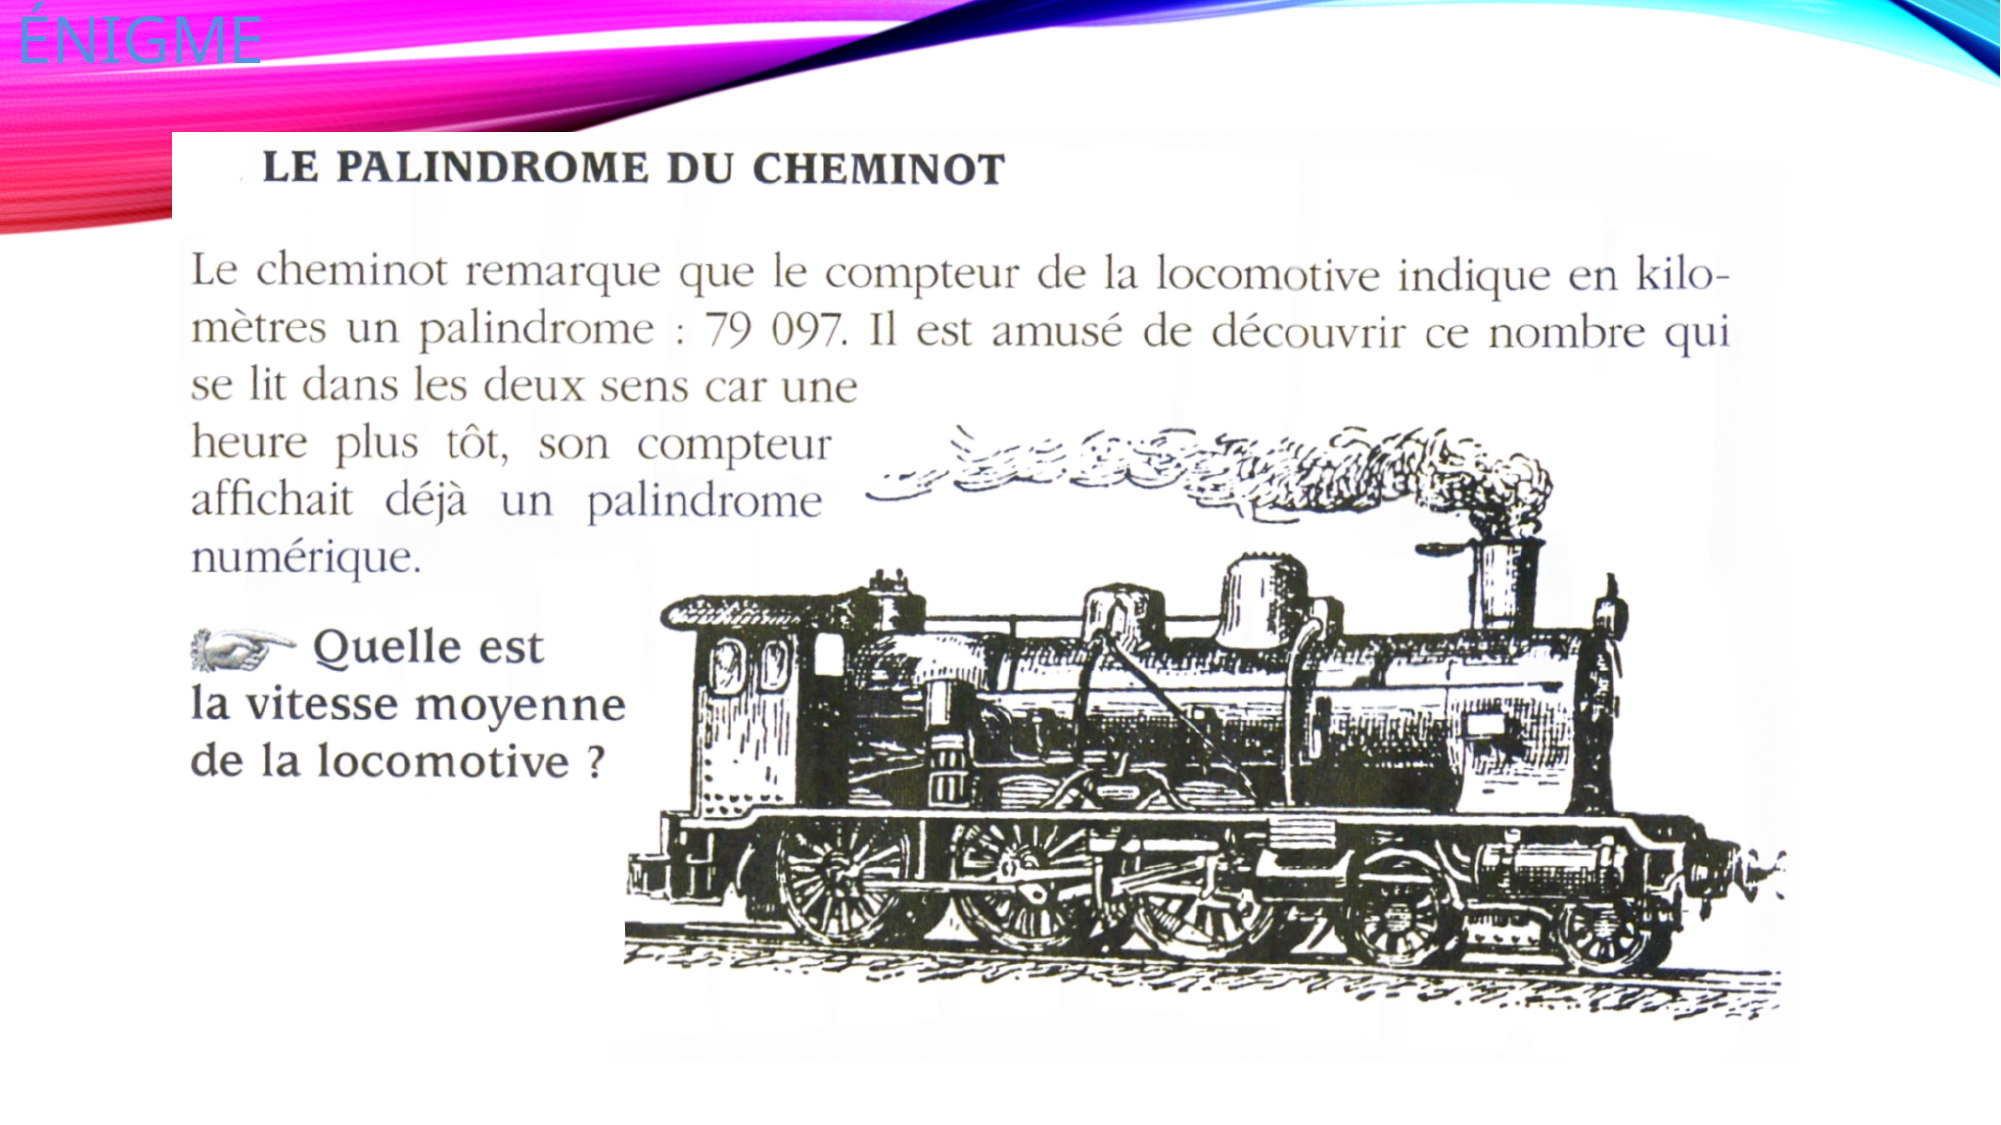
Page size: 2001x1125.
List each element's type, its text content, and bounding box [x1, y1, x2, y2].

picture [0, 0, 2000, 1062]
picture [1910, 0, 2000, 45]
title ÉNIGME [0, 0, 477, 86]
picture [1890, 0, 2000, 75]
